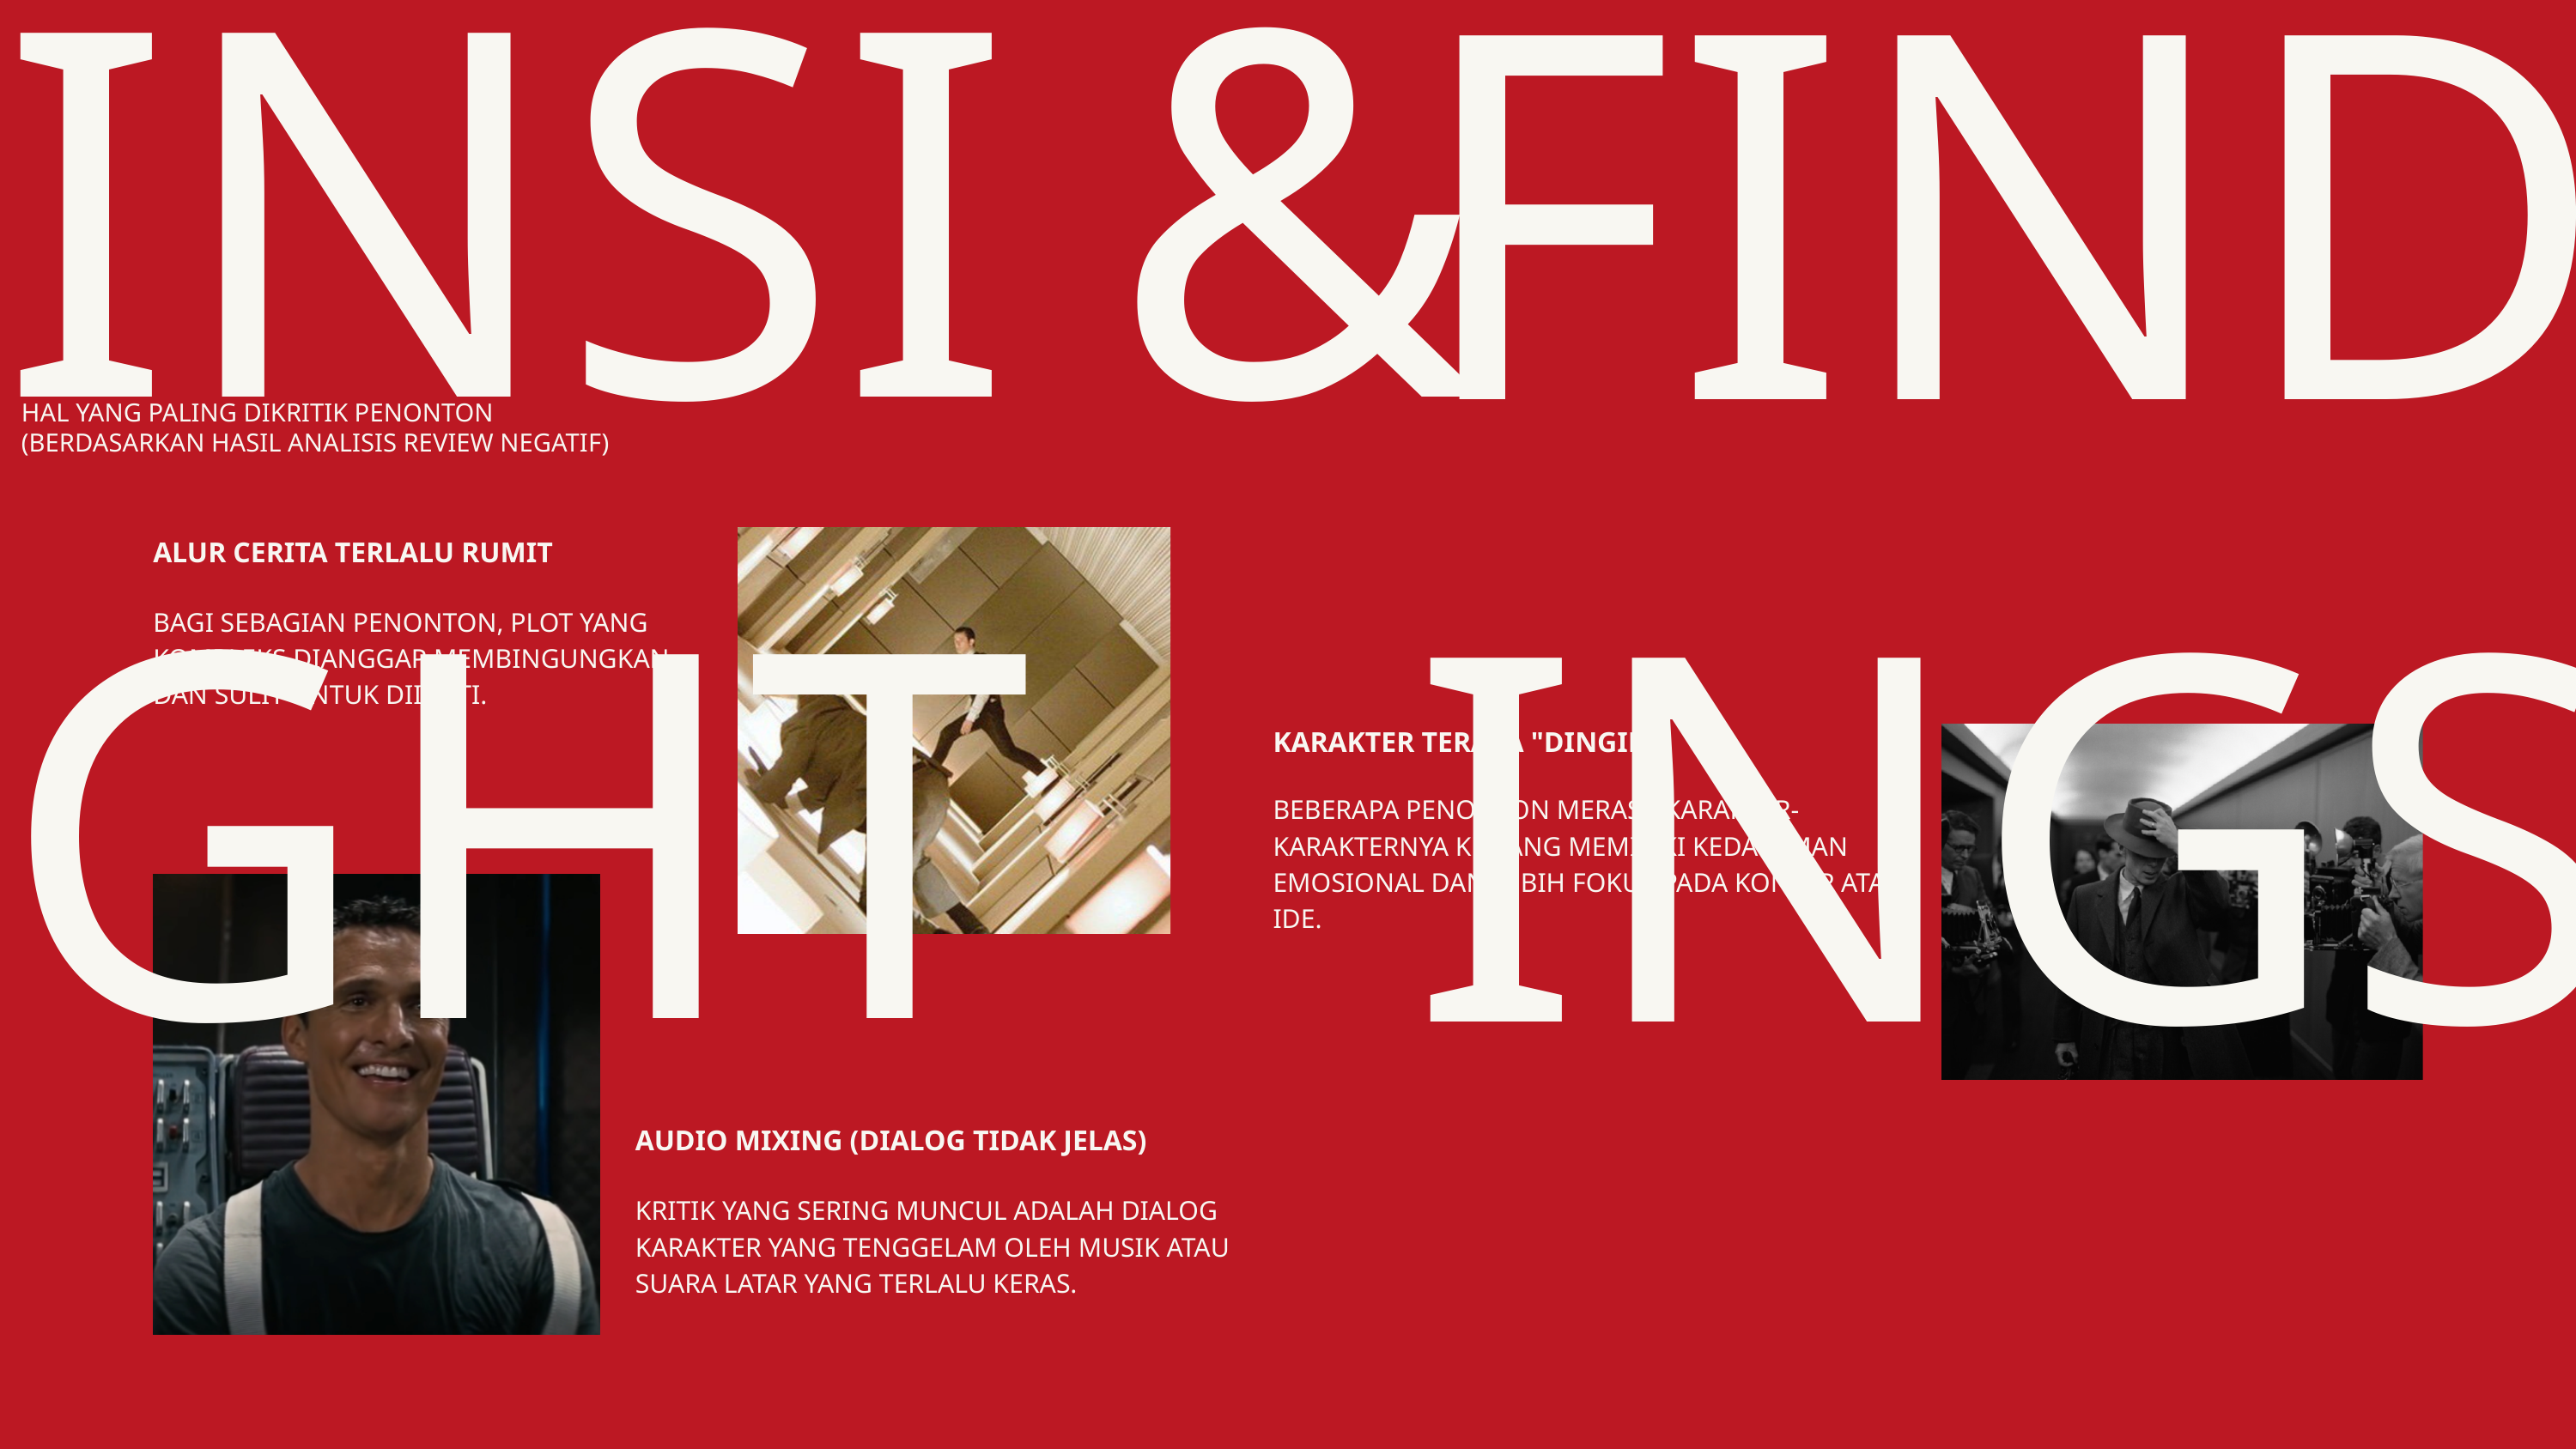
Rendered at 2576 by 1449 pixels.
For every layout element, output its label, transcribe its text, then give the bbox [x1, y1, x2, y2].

text_box & [1110, 0, 1308, 500]
text_box BEBERAPA PENONTON MERASA KARAKTER-KARAKTERNYA KURANG MEMILIKI KEDALAMAN EMOSIONAL DAN LEBIH FOKUS PADA KONSEP ATAU IDE. [1273, 788, 1911, 934]
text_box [1941, 724, 2423, 1080]
text_box AUDIO MIXING (DIALOG TIDAK JELAS) [635, 1118, 1273, 1157]
text_box KRITIK YANG SERING MUNCUL ADALAH DIALOG KARAKTER YANG TENGGELAM OLEH MUSIK ATAU SUARA LATAR YANG TERLALU KERAS. [635, 1189, 1273, 1299]
text_box HAL YANG PALING DIKRITIK PENONTON (BERDASARKAN HASIL ANALISIS REVIEW NEGATIF) [21, 396, 986, 458]
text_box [152, 874, 601, 1335]
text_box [737, 526, 1171, 934]
text_box KARAKTER TERASA "DINGIN" [1273, 718, 1911, 758]
text_box INSIGHT [0, 0, 1111, 1121]
text_box FINDINGS [1410, 0, 2576, 1124]
text_box BAGI SEBAGIAN PENONTON, PLOT YANG KOMPLEKS DIANGGAP MEMBINGUNGKAN DAN SULIT UNTUK DIIKUTI. [153, 601, 727, 710]
text_box ALUR CERITA TERLALU RUMIT [153, 529, 727, 568]
